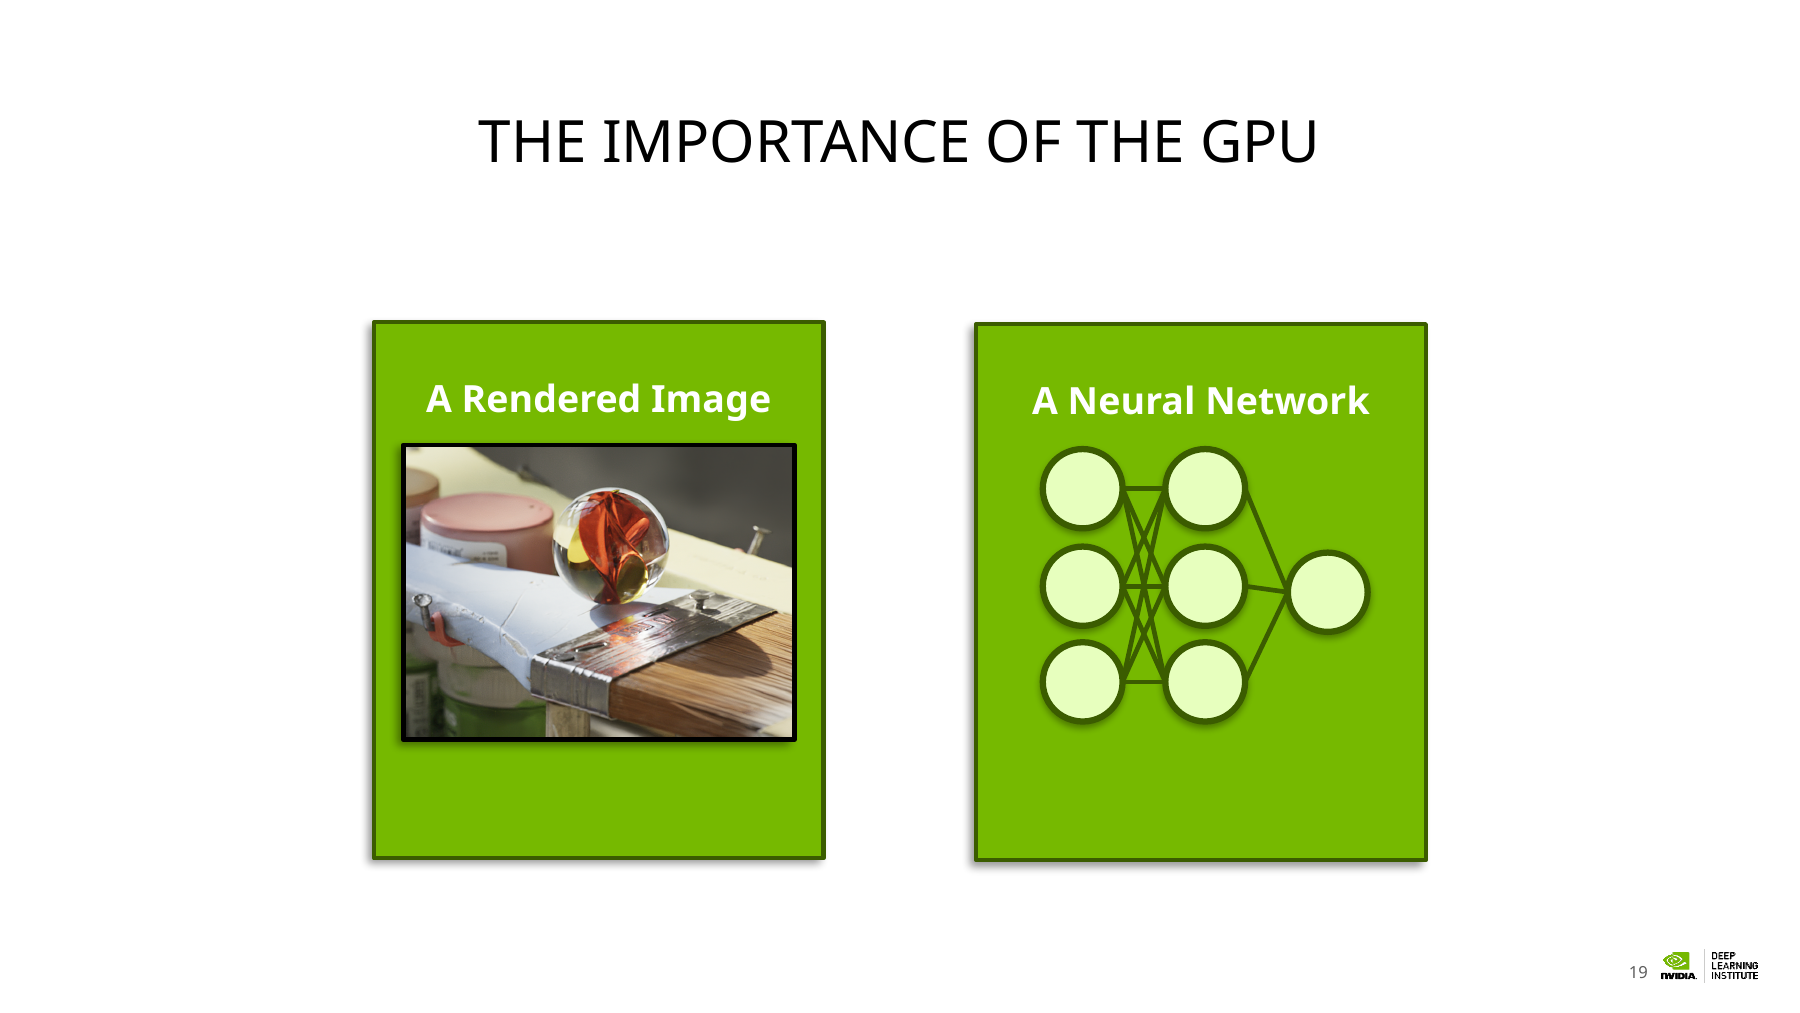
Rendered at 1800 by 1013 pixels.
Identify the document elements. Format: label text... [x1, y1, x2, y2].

picture [1661, 949, 1704, 983]
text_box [976, 323, 1427, 861]
title The importance of the Gpu [81, 85, 1719, 183]
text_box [373, 322, 824, 859]
picture [1705, 949, 1758, 983]
